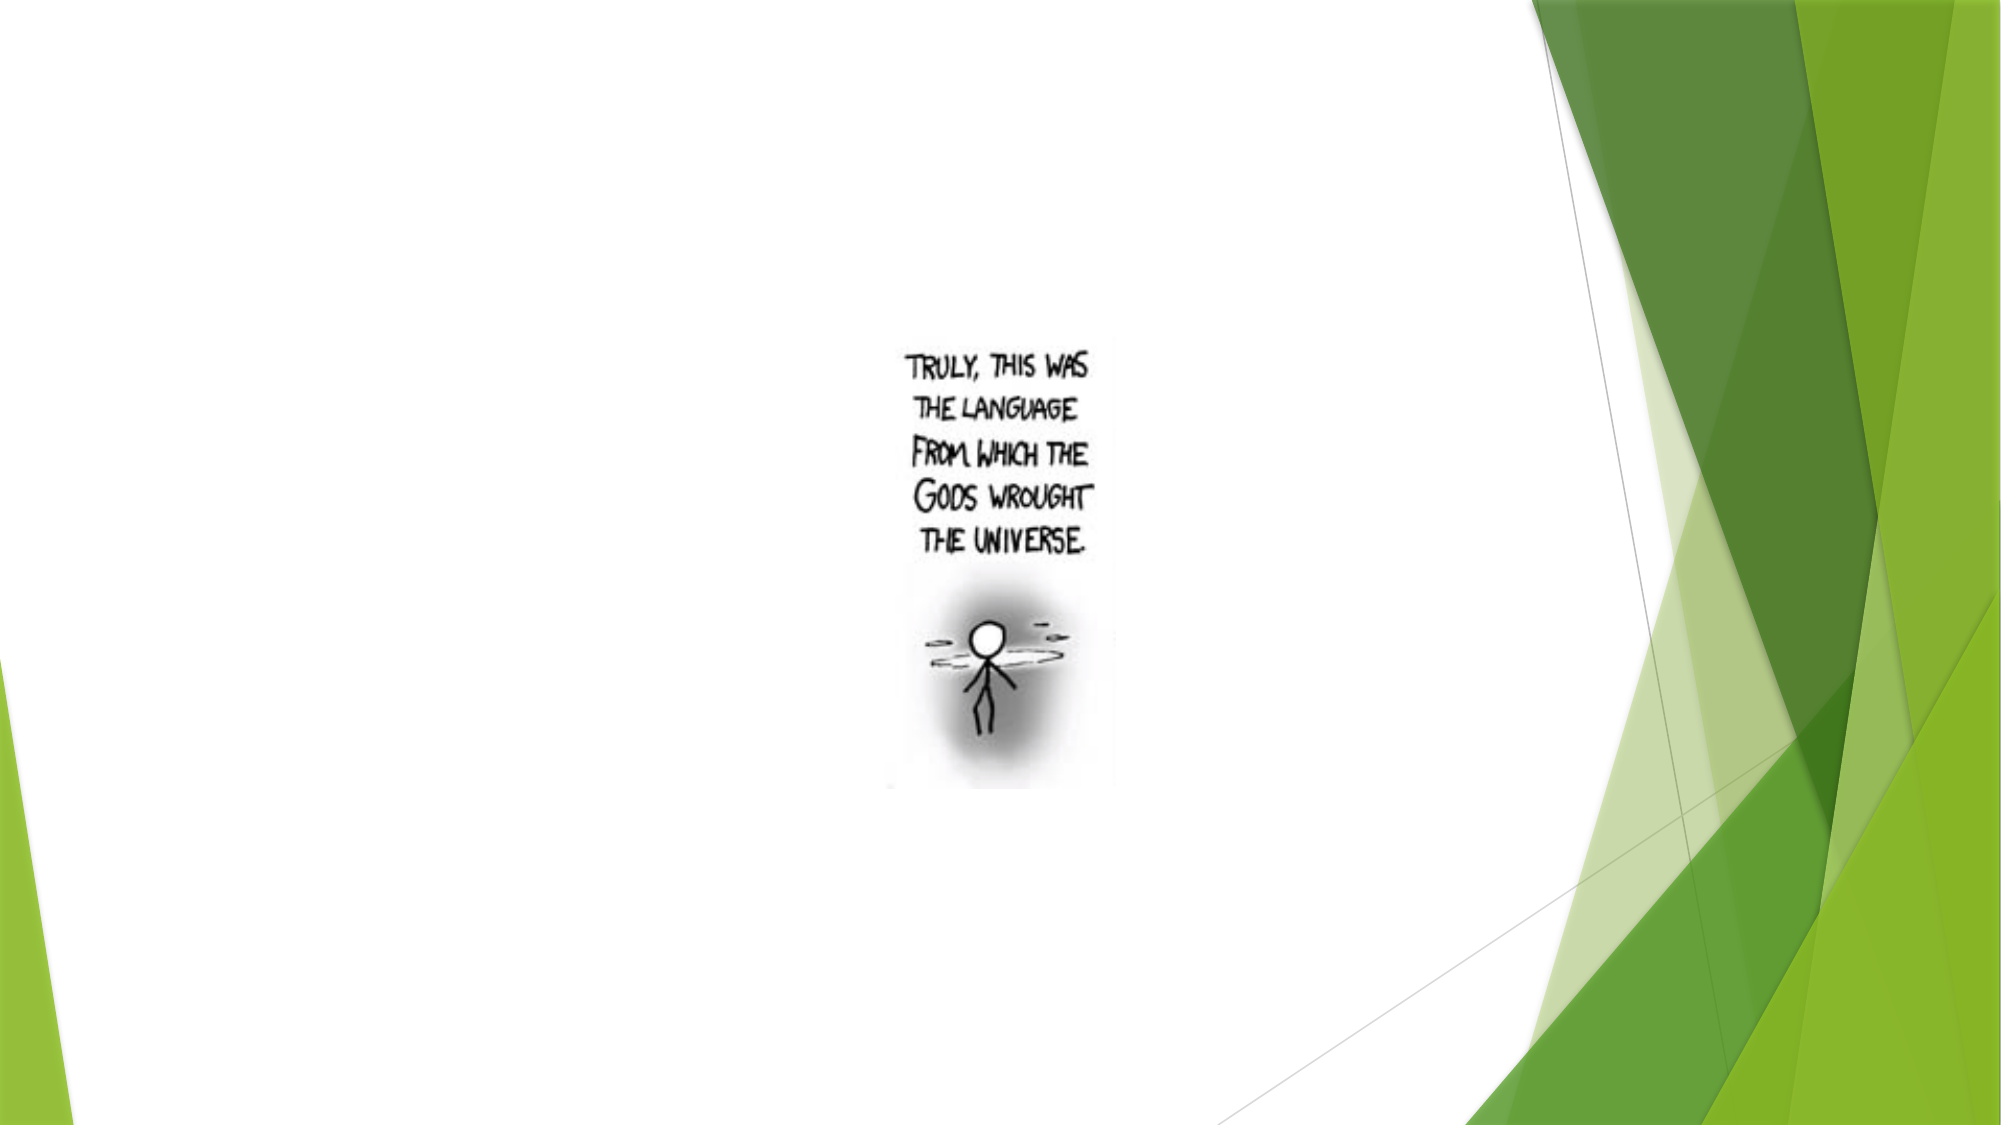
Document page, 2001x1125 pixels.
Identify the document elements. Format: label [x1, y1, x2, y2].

picture [883, 335, 1117, 789]
